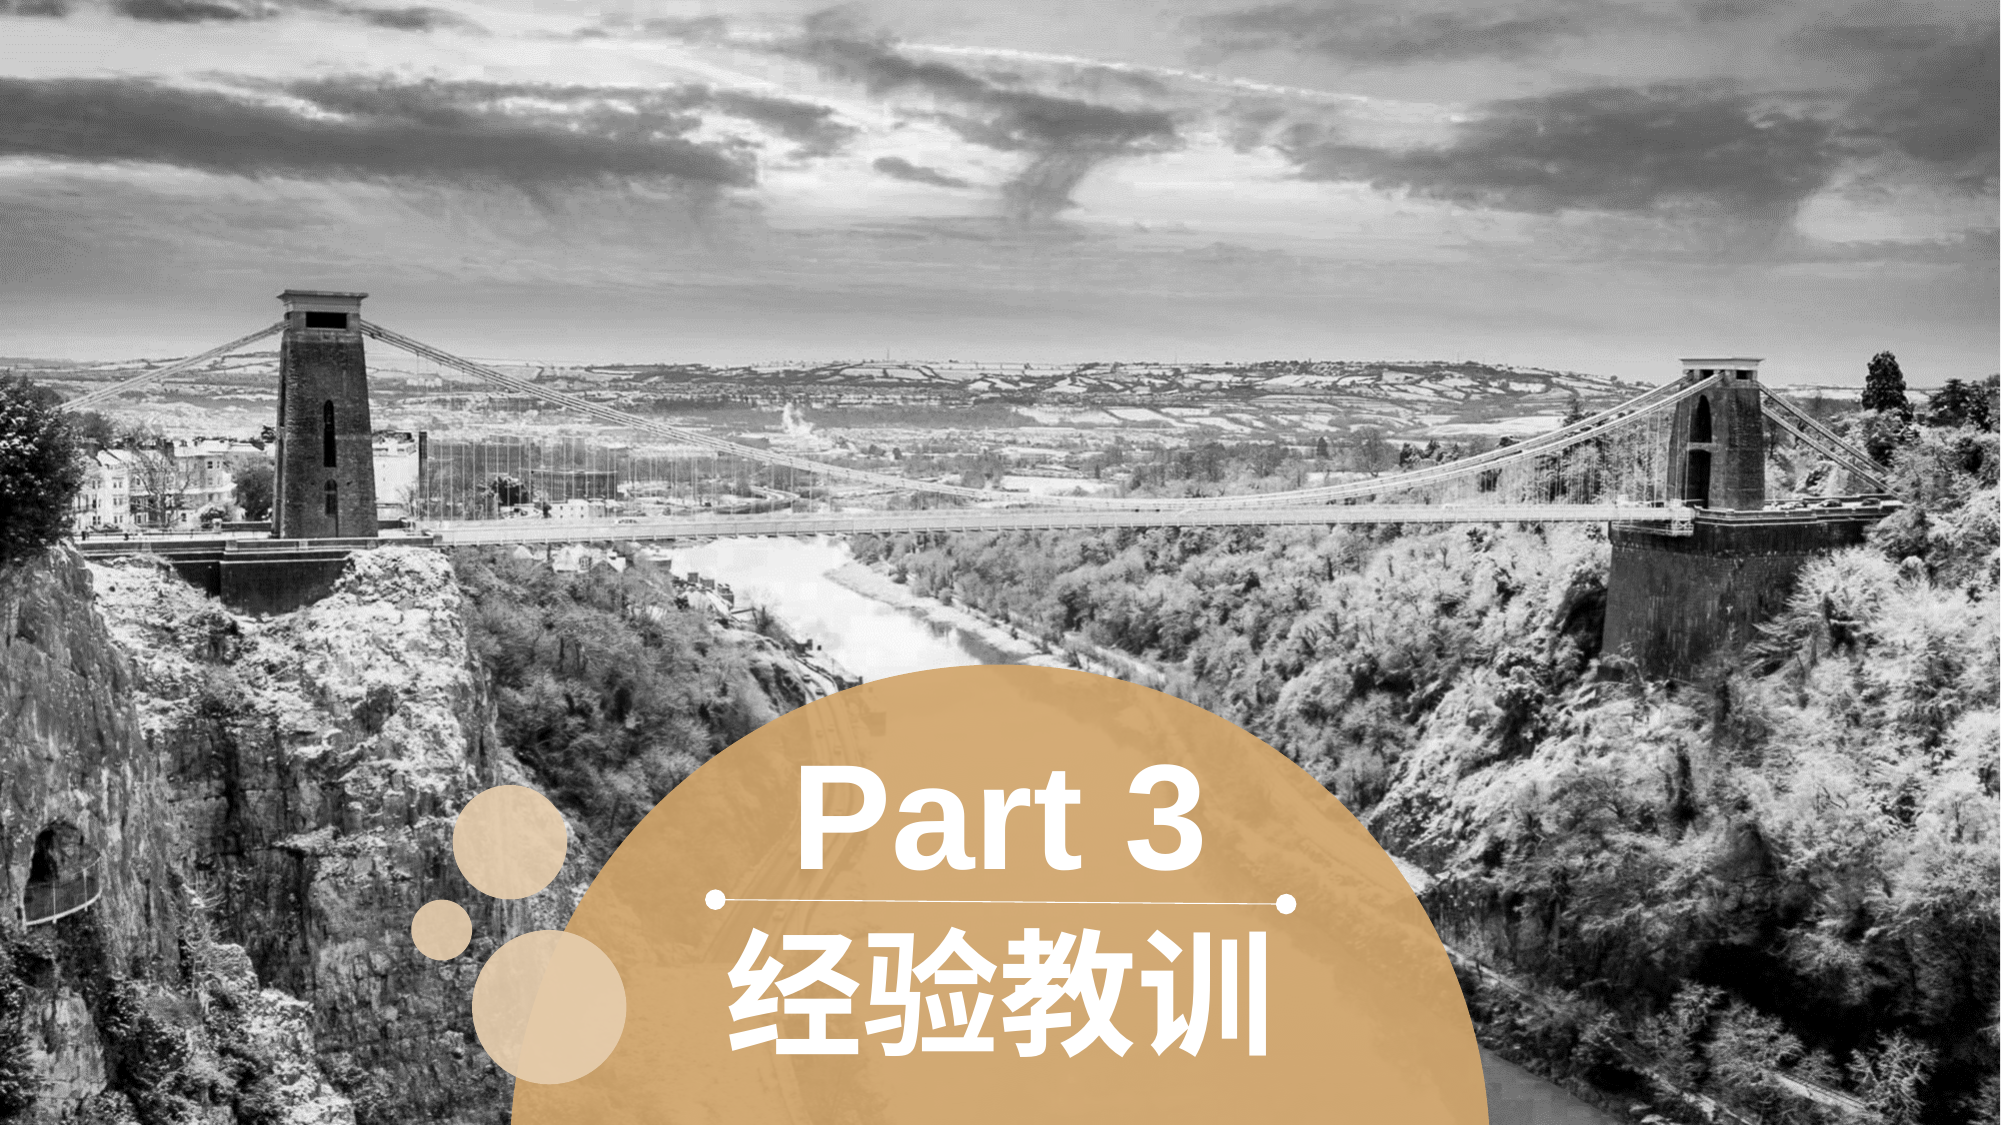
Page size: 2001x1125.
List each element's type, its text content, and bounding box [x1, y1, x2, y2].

list 经验教训 [545, 919, 1455, 1085]
picture [0, 0, 2001, 1125]
list Part 3 [727, 732, 1273, 912]
